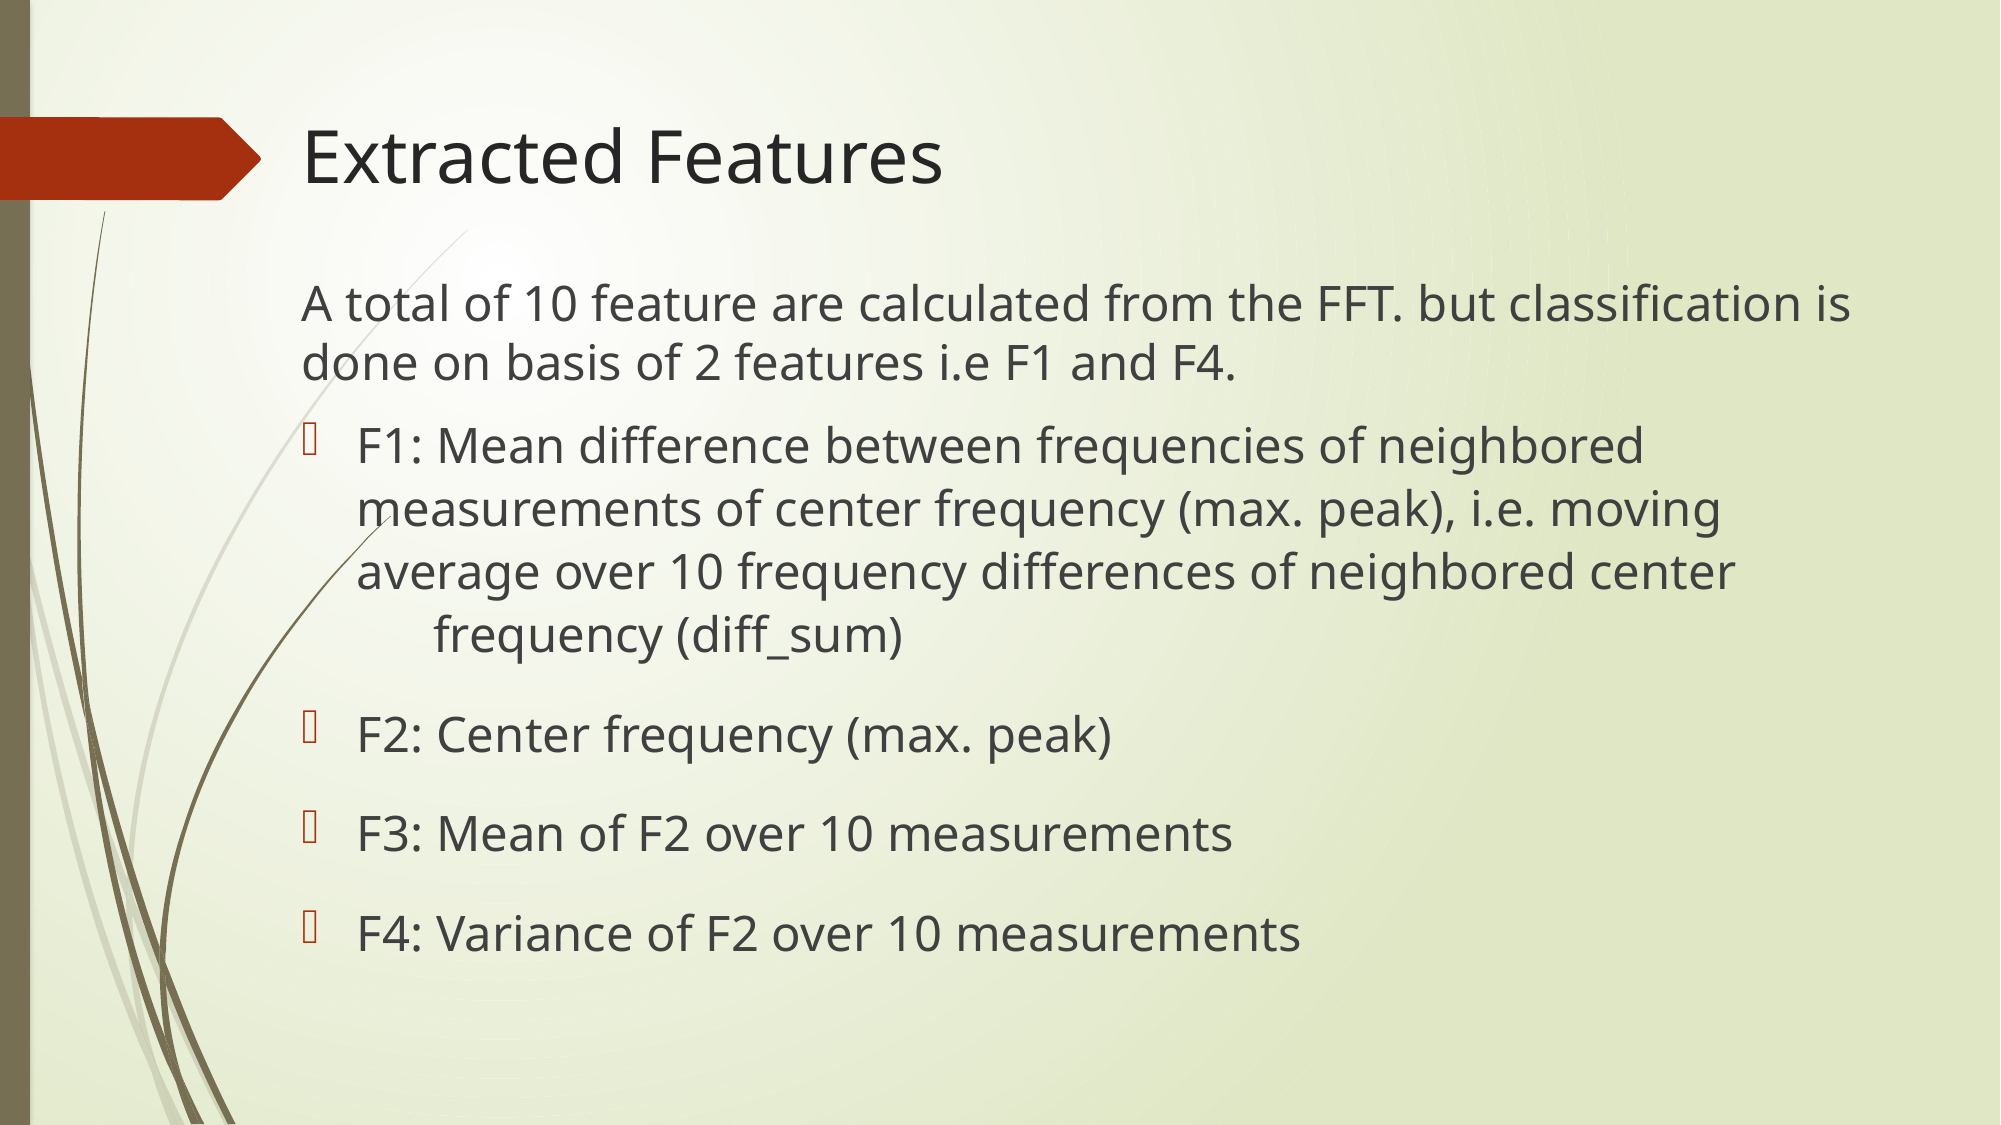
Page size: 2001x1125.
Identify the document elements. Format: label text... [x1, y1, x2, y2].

list A total of 10 feature are calculated from the FFT. but classification is done on basis of 2 features i.e F1 and F4. F1: Mean difference between frequencies of neighbored measurements of center frequency (max. peak), i.e. moving average over 10 frequency differences of neighbored center frequency (diff_sum) F2: Center frequency (max. peak) F3: Mean of F2 over 10 measurements F4: Variance of F2 over 10 measurements [286, 265, 1888, 970]
title Extracted Features [286, 102, 1888, 207]
